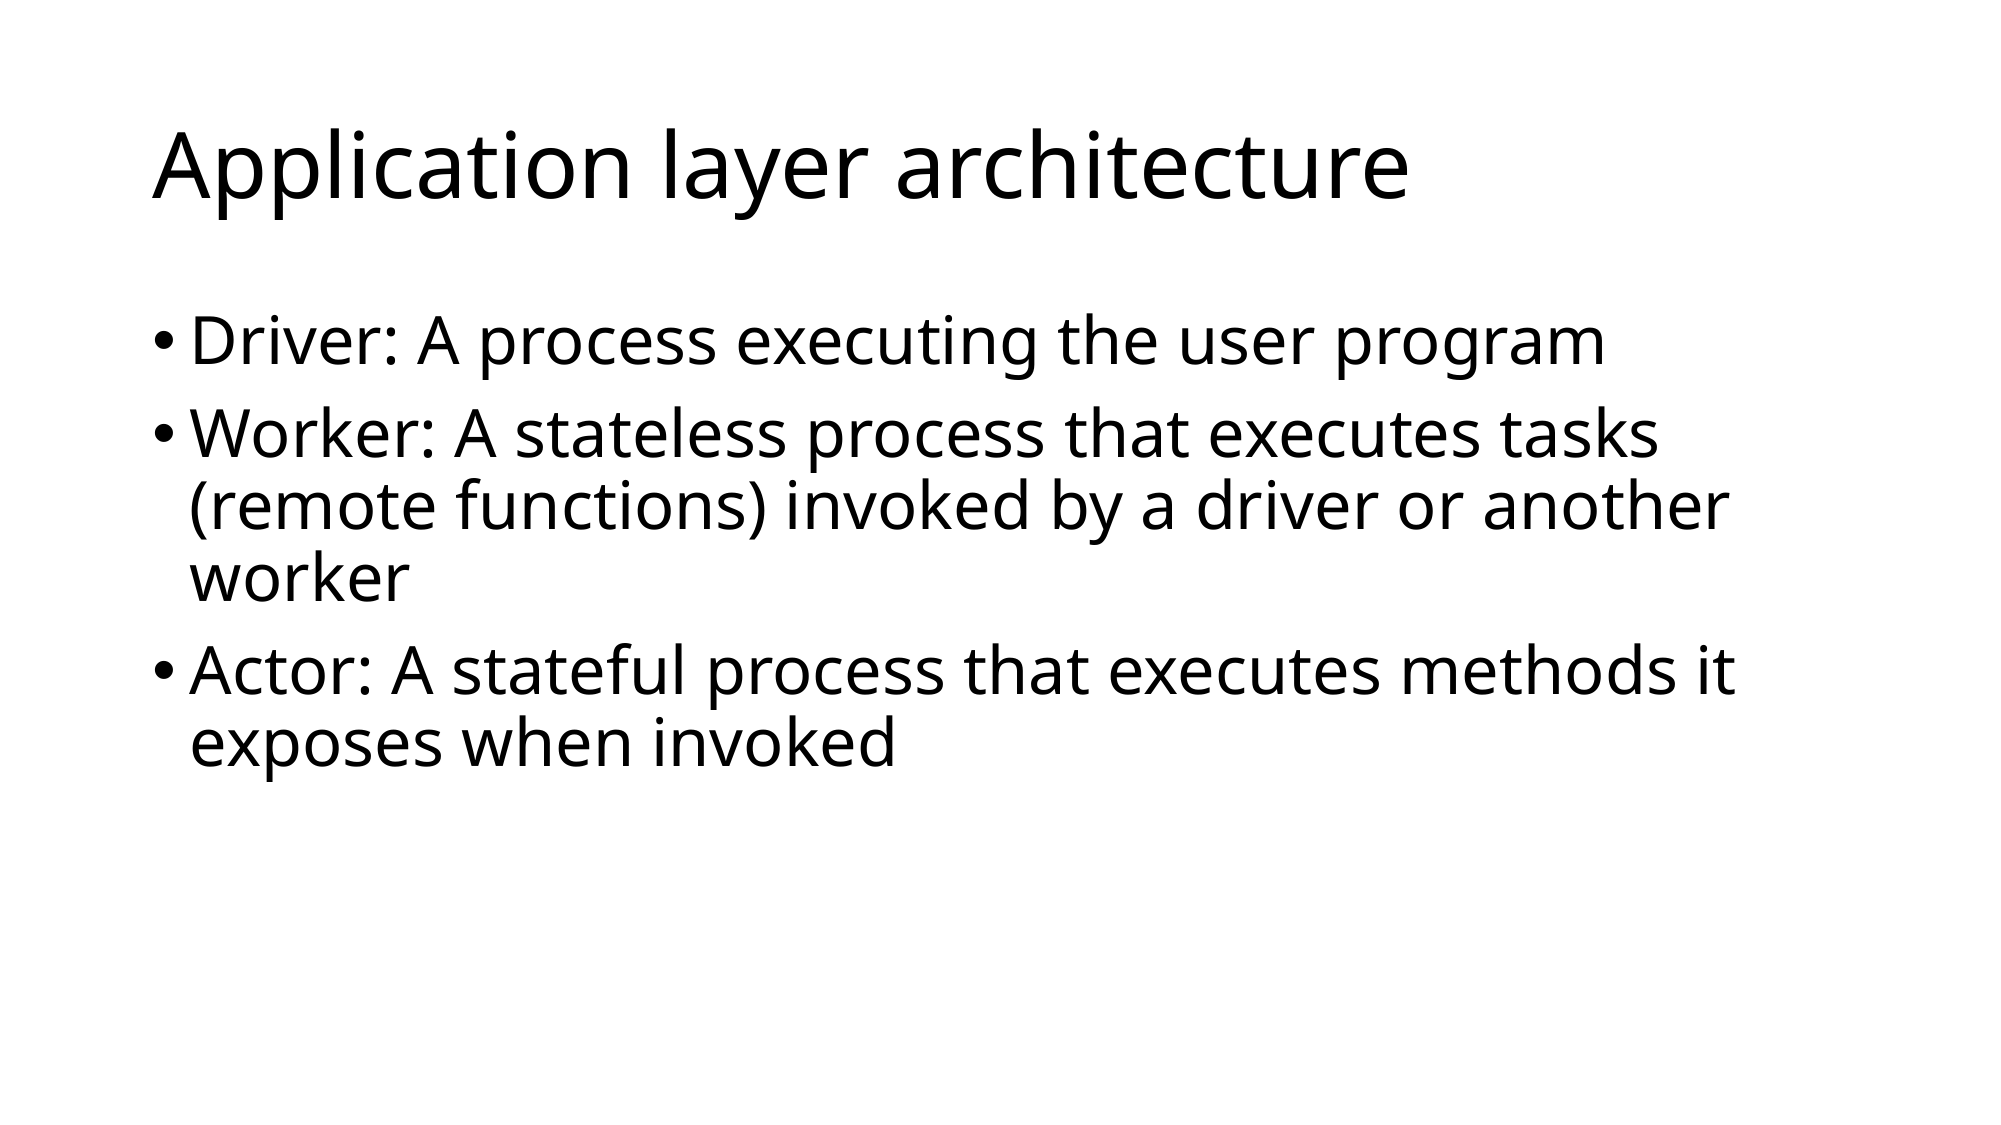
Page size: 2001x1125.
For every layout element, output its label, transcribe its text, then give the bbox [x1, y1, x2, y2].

list Driver: A process executing the user program Worker: A stateless process that executes tasks (remote functions) invoked by a driver or another worker Actor: A stateful process that executes methods it exposes when invoked [137, 299, 1863, 1014]
title Application layer architecture [137, 59, 1863, 278]
